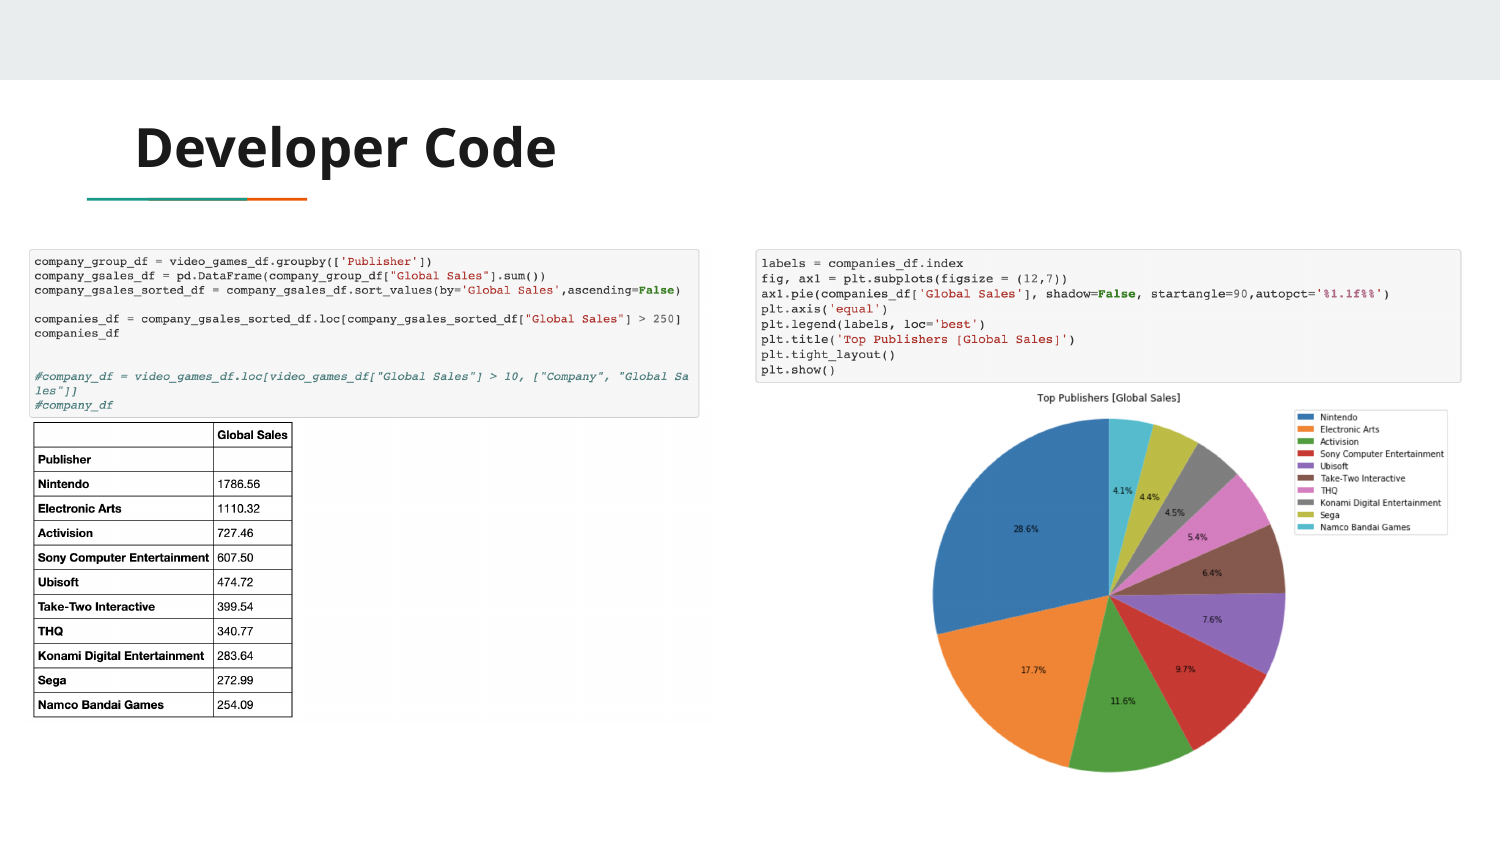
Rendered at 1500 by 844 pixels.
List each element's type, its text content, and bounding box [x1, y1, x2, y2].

picture [23, 240, 716, 724]
title Developer Code [119, 98, 1381, 187]
picture [749, 240, 1473, 775]
